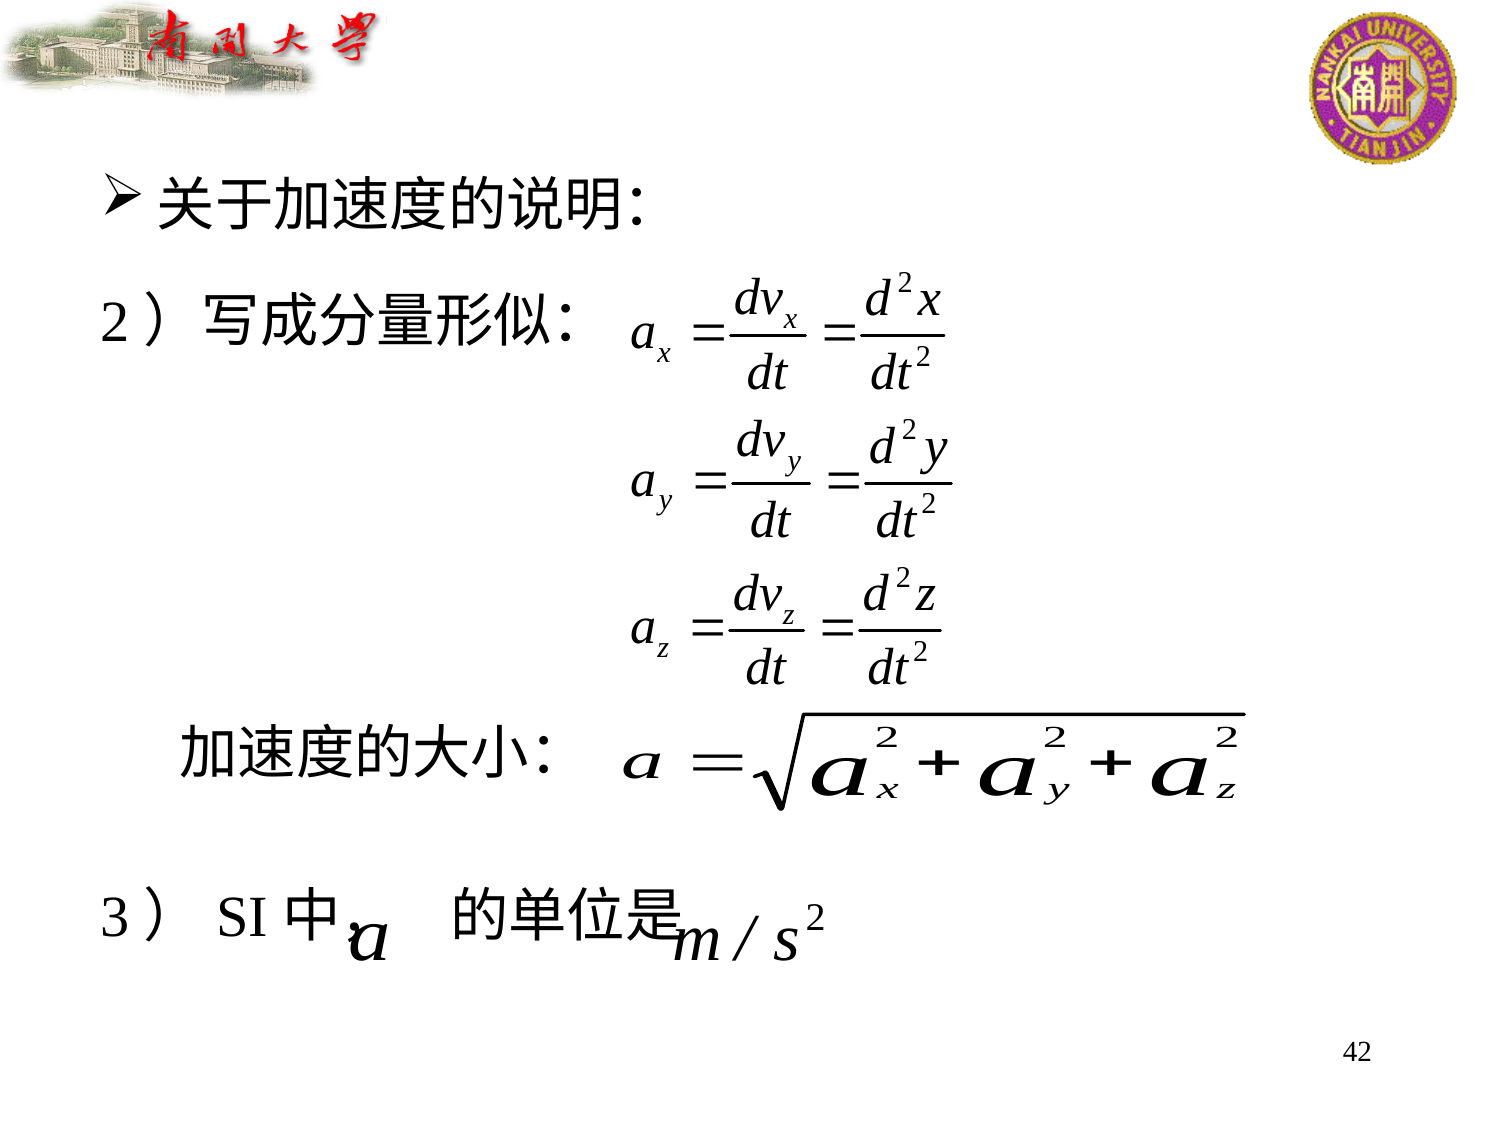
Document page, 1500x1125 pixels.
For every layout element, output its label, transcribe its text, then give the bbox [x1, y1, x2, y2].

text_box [335, 889, 407, 980]
slide_number 42 [1074, 1024, 1388, 1101]
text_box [621, 255, 963, 698]
picture [1262, 0, 1500, 178]
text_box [608, 703, 1261, 823]
picture [0, 0, 388, 100]
list 关于加速度的说明： 2）写成分量形似： 加速度的大小： 3）SI中， 的单位是 [85, 124, 1403, 890]
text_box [661, 887, 840, 978]
